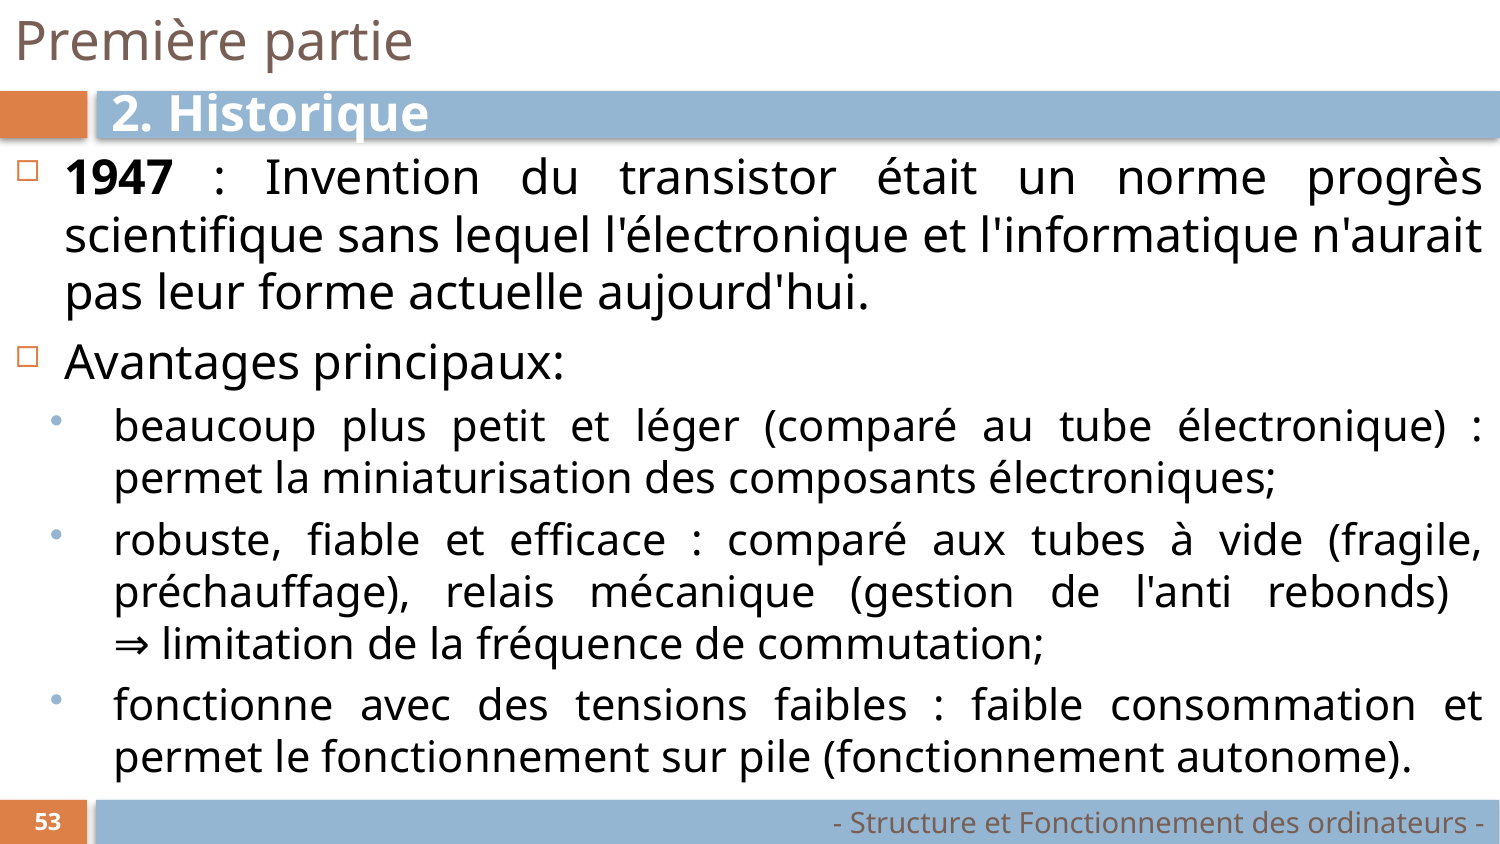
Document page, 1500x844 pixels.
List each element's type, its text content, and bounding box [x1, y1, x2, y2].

footer - Structure et Fonctionnement des ordinateurs - [112, 800, 1500, 844]
title Première partie [0, 0, 1500, 80]
text_box 2. Historique [96, 91, 1500, 133]
list 1947 : Invention du transistor était un norme progrès scientifique sans lequel l'électronique et l'informatique n'aurait pas leur forme actuelle aujourd'hui. Avantages principaux: beaucoup plus petit et léger (comparé au tube électronique) : permet la miniaturisation des composants électroniques; robuste, fiable et efficace : comparé aux tubes à vide (fragile, préchauffage), relais mécanique (gestion de l'anti rebonds) ⇒ limitation de la fréquence de commutation; fonctionne avec des tensions faibles : faible consommation et permet le fonctionnement sur pile (fonctionnement autonome). [0, 138, 1500, 800]
